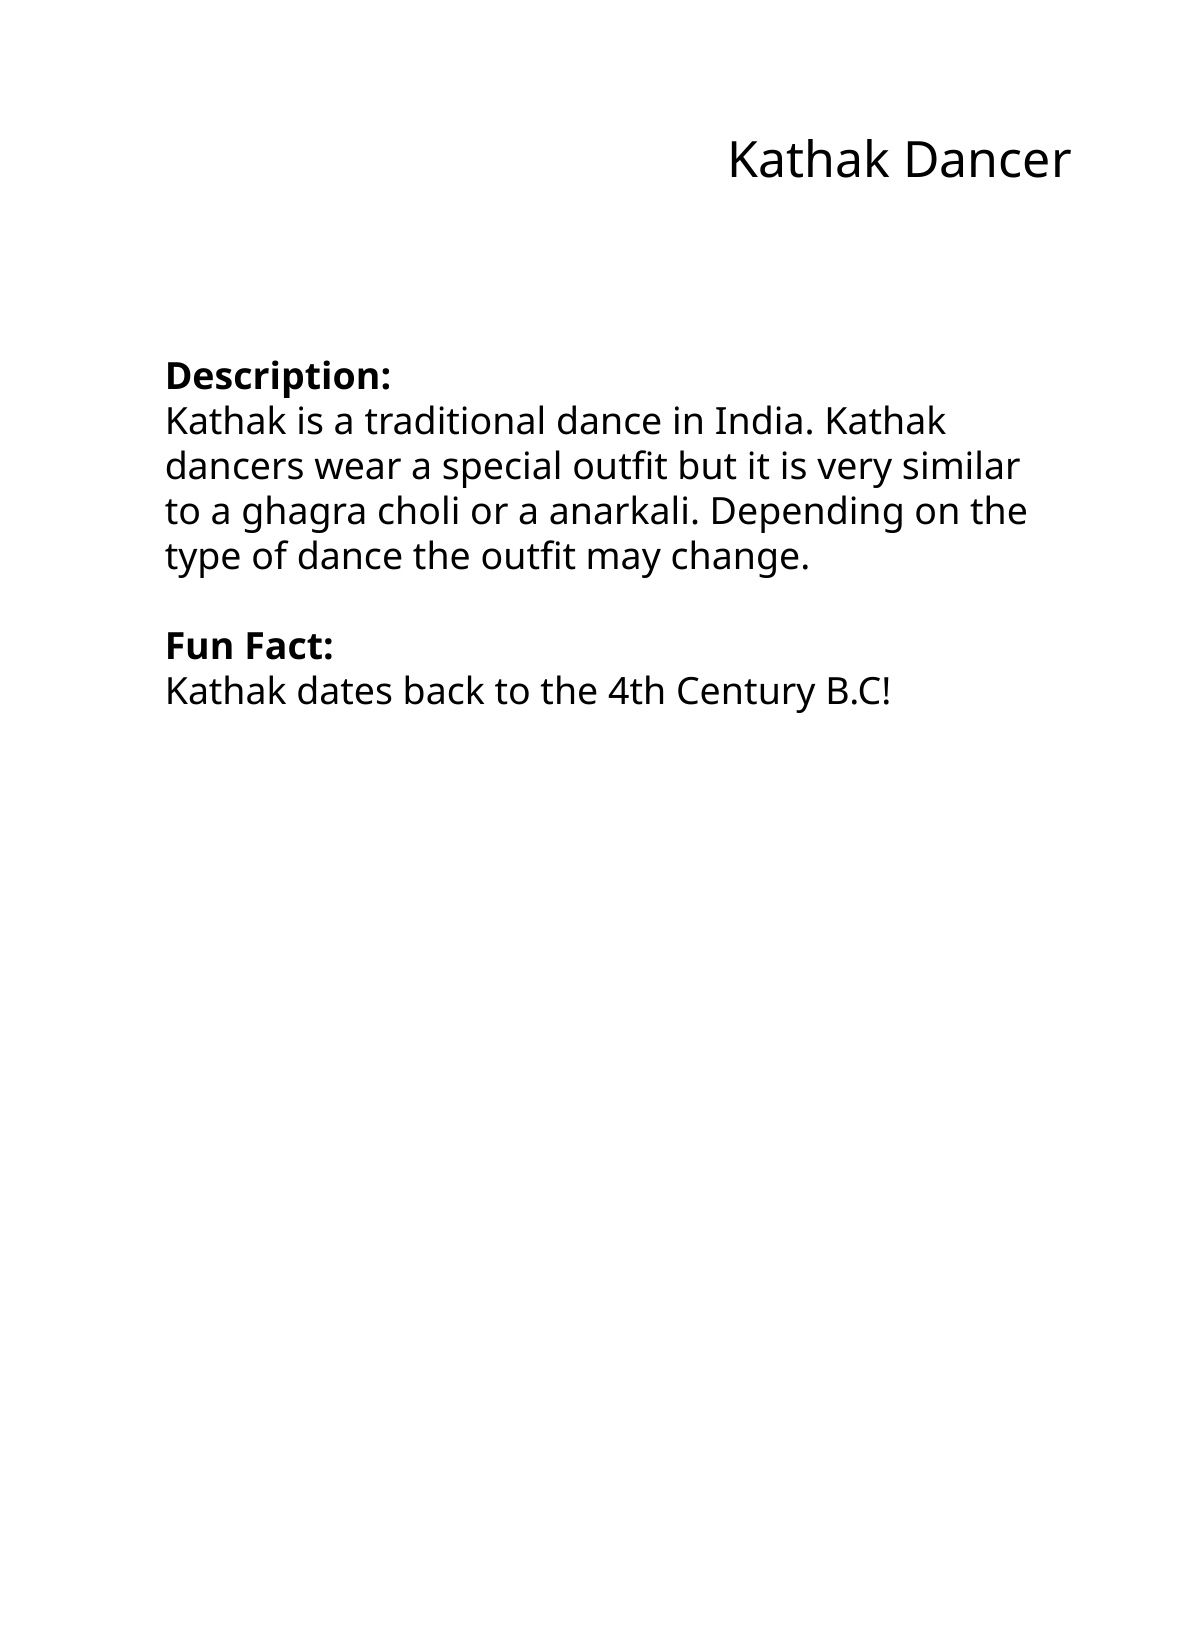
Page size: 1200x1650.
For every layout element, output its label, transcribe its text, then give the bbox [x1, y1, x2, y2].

text_box Kathak Dancer [712, 74, 1087, 195]
text_box Description: Kathak is a traditional dance in India. Kathak dancers wear a special outfit but it is very similar to a ghagra choli or a anarkali. Depending on the type of dance the outfit may change. Fun Fact: Kathak dates back to the 4th Century B.C! [149, 299, 1050, 720]
